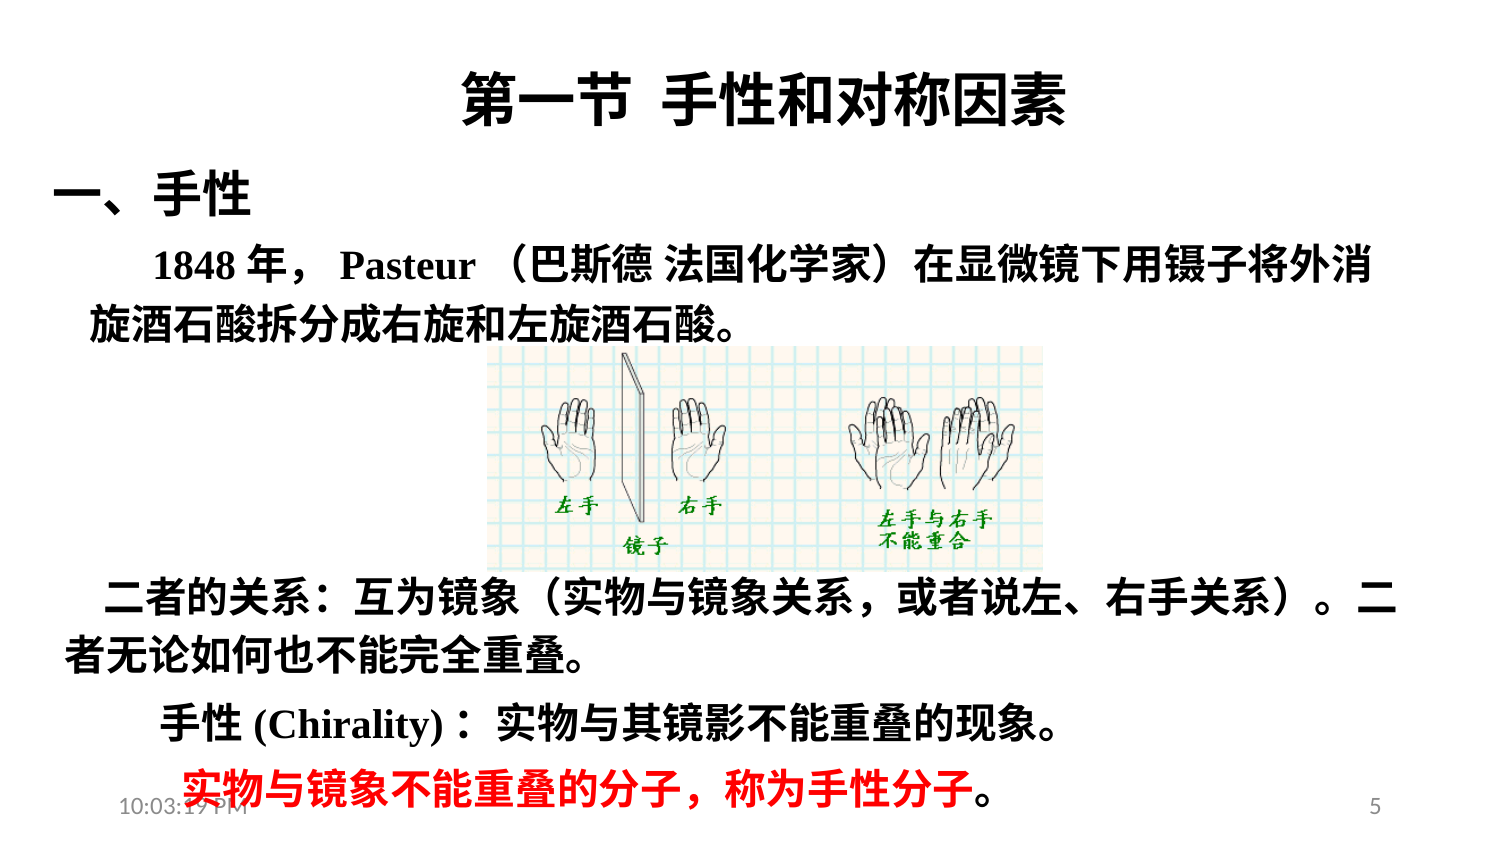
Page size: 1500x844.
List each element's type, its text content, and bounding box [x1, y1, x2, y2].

text_box 手性(Chirality)：实物与其镜影不能重叠的现象。 [145, 681, 1383, 755]
text_box 1848年，Pasteur（巴斯德 法国化学家）在显微镜下用镊子将外消旋酒石酸拆分成右旋和左旋酒石酸。 [75, 224, 1400, 356]
text_box 二者的关系：互为镜象（实物与镜象关系，或者说左、右手关系）。二者无论如何也不能完全重叠。 [50, 555, 1448, 687]
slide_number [103, 782, 441, 828]
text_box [487, 346, 1043, 572]
text_box 一、手性 [37, 155, 450, 230]
text_box 第一节 手性和对称因素 [347, 55, 1181, 141]
text_box 实物与镜象不能重叠的分子，称为手性分子。 [108, 747, 1422, 821]
slide_number 5 [1059, 782, 1397, 828]
